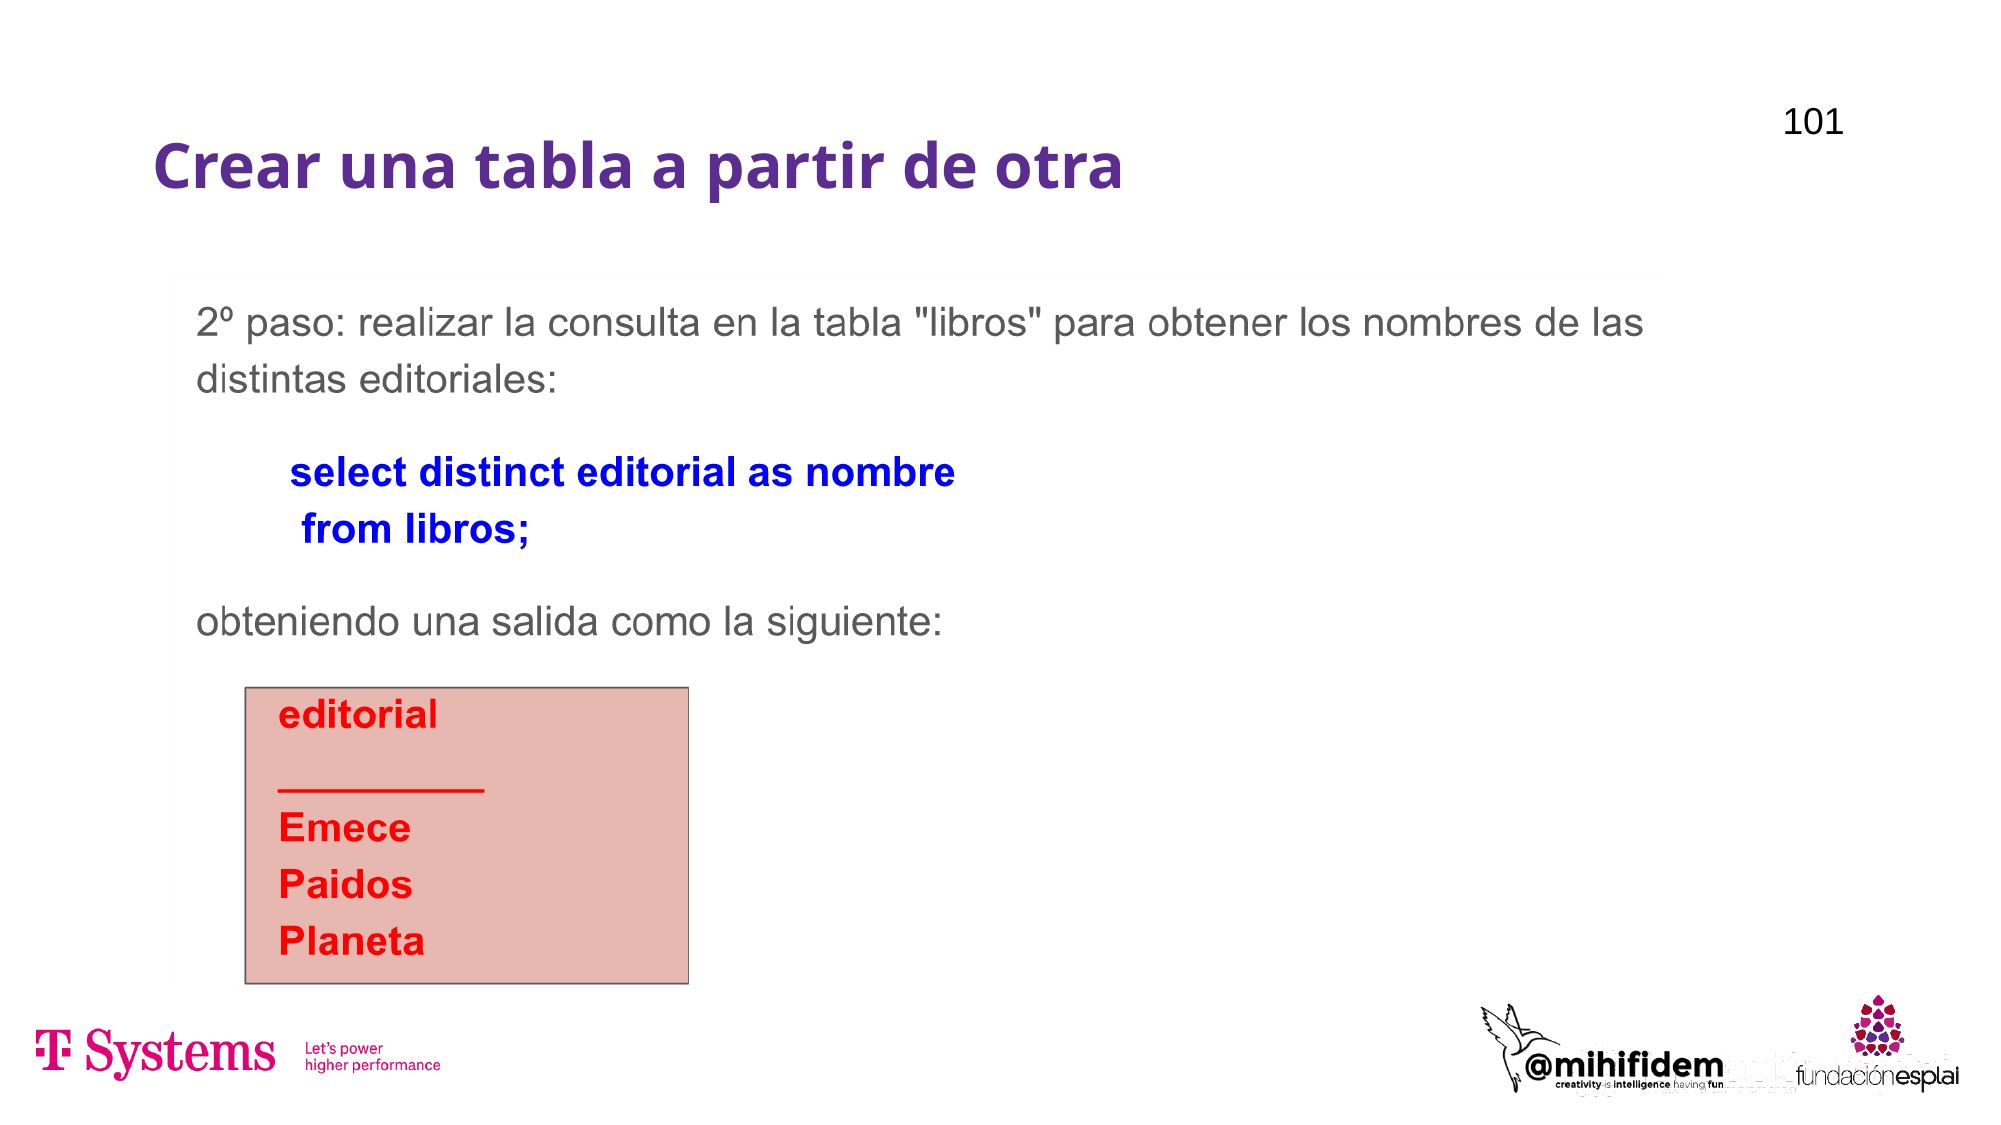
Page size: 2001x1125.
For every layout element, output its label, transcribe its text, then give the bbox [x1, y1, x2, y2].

picture [1472, 986, 1965, 1103]
picture [36, 1027, 440, 1081]
picture [172, 276, 1668, 988]
text_box Crear una tabla a partir de otra [137, 59, 1863, 278]
text_box 101 [1767, 89, 1863, 150]
